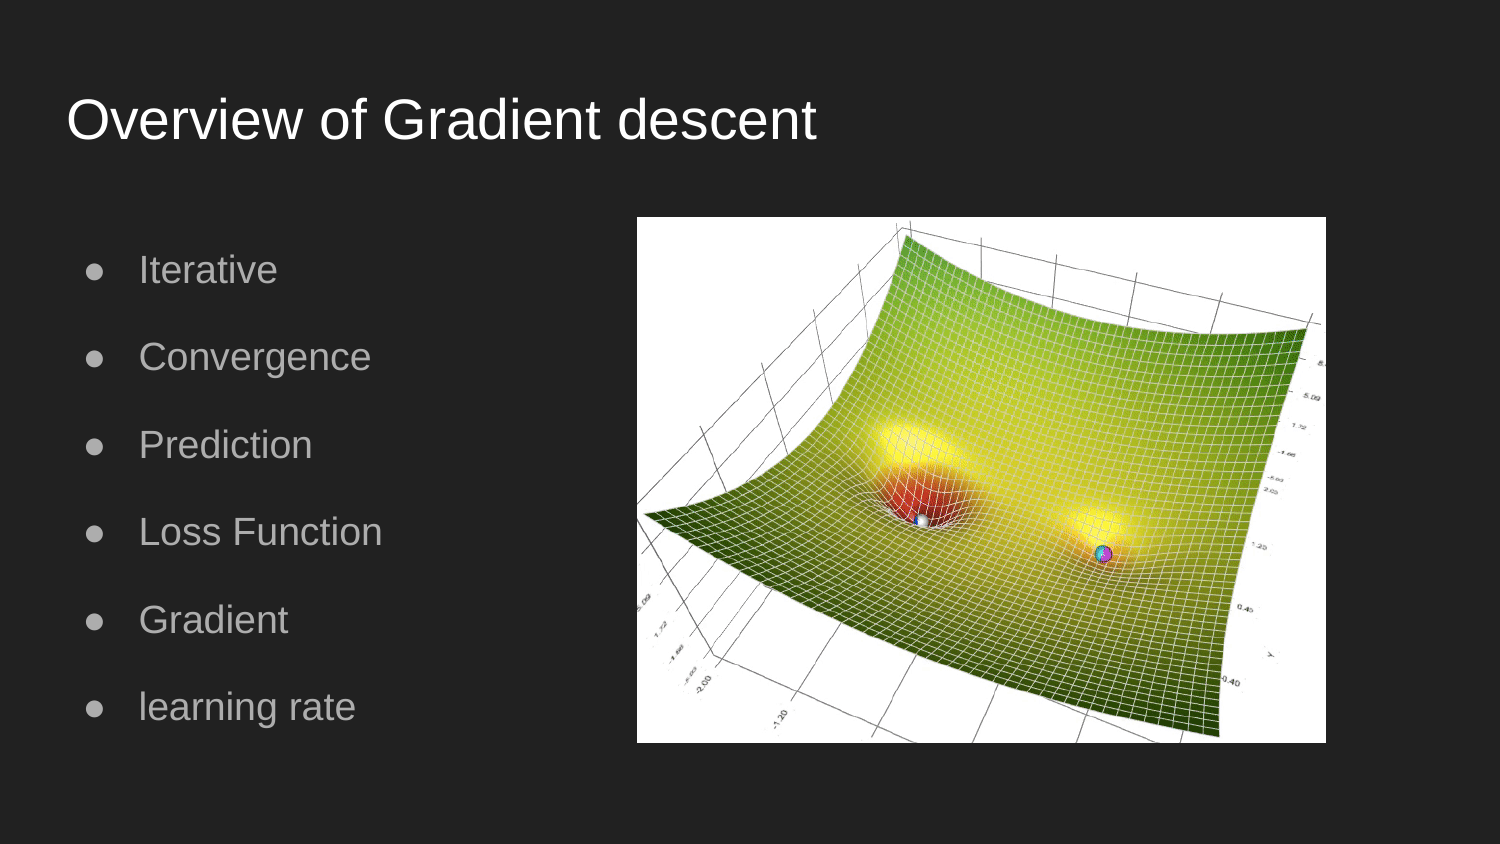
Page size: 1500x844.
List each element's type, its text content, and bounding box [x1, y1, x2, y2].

list Iterative Convergence Prediction Loss Function Gradient learning rate [51, 189, 1449, 750]
title Overview of Gradient descent [51, 72, 1449, 167]
picture [636, 217, 1326, 743]
